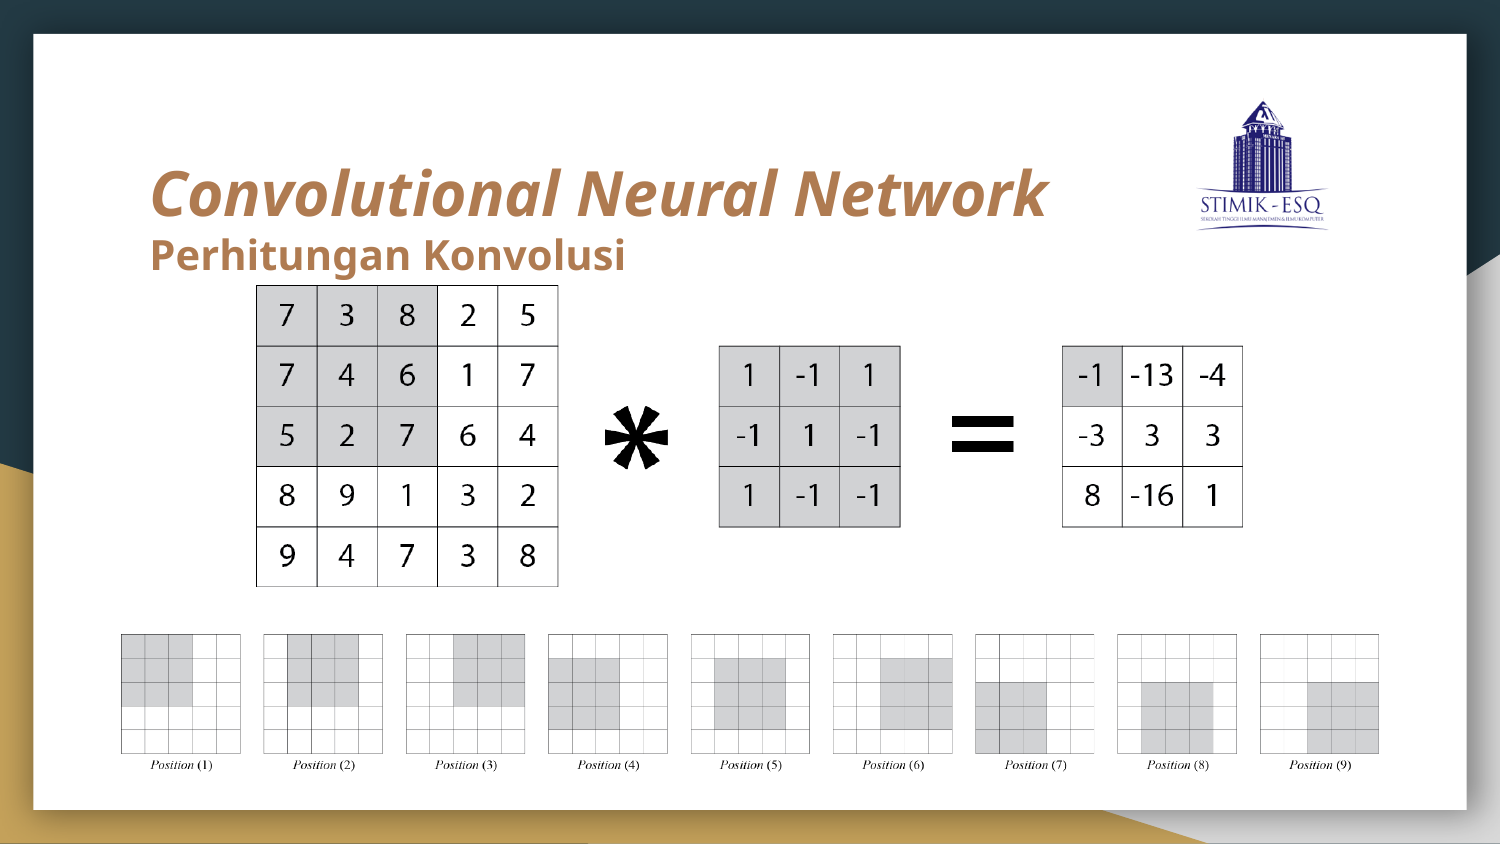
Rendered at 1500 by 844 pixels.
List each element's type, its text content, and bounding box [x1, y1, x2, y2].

picture [120, 634, 1379, 773]
picture [256, 284, 1244, 587]
picture [1163, 89, 1365, 238]
title Convolutional Neural Network Perhitungan Konvolusi [134, 138, 1366, 296]
